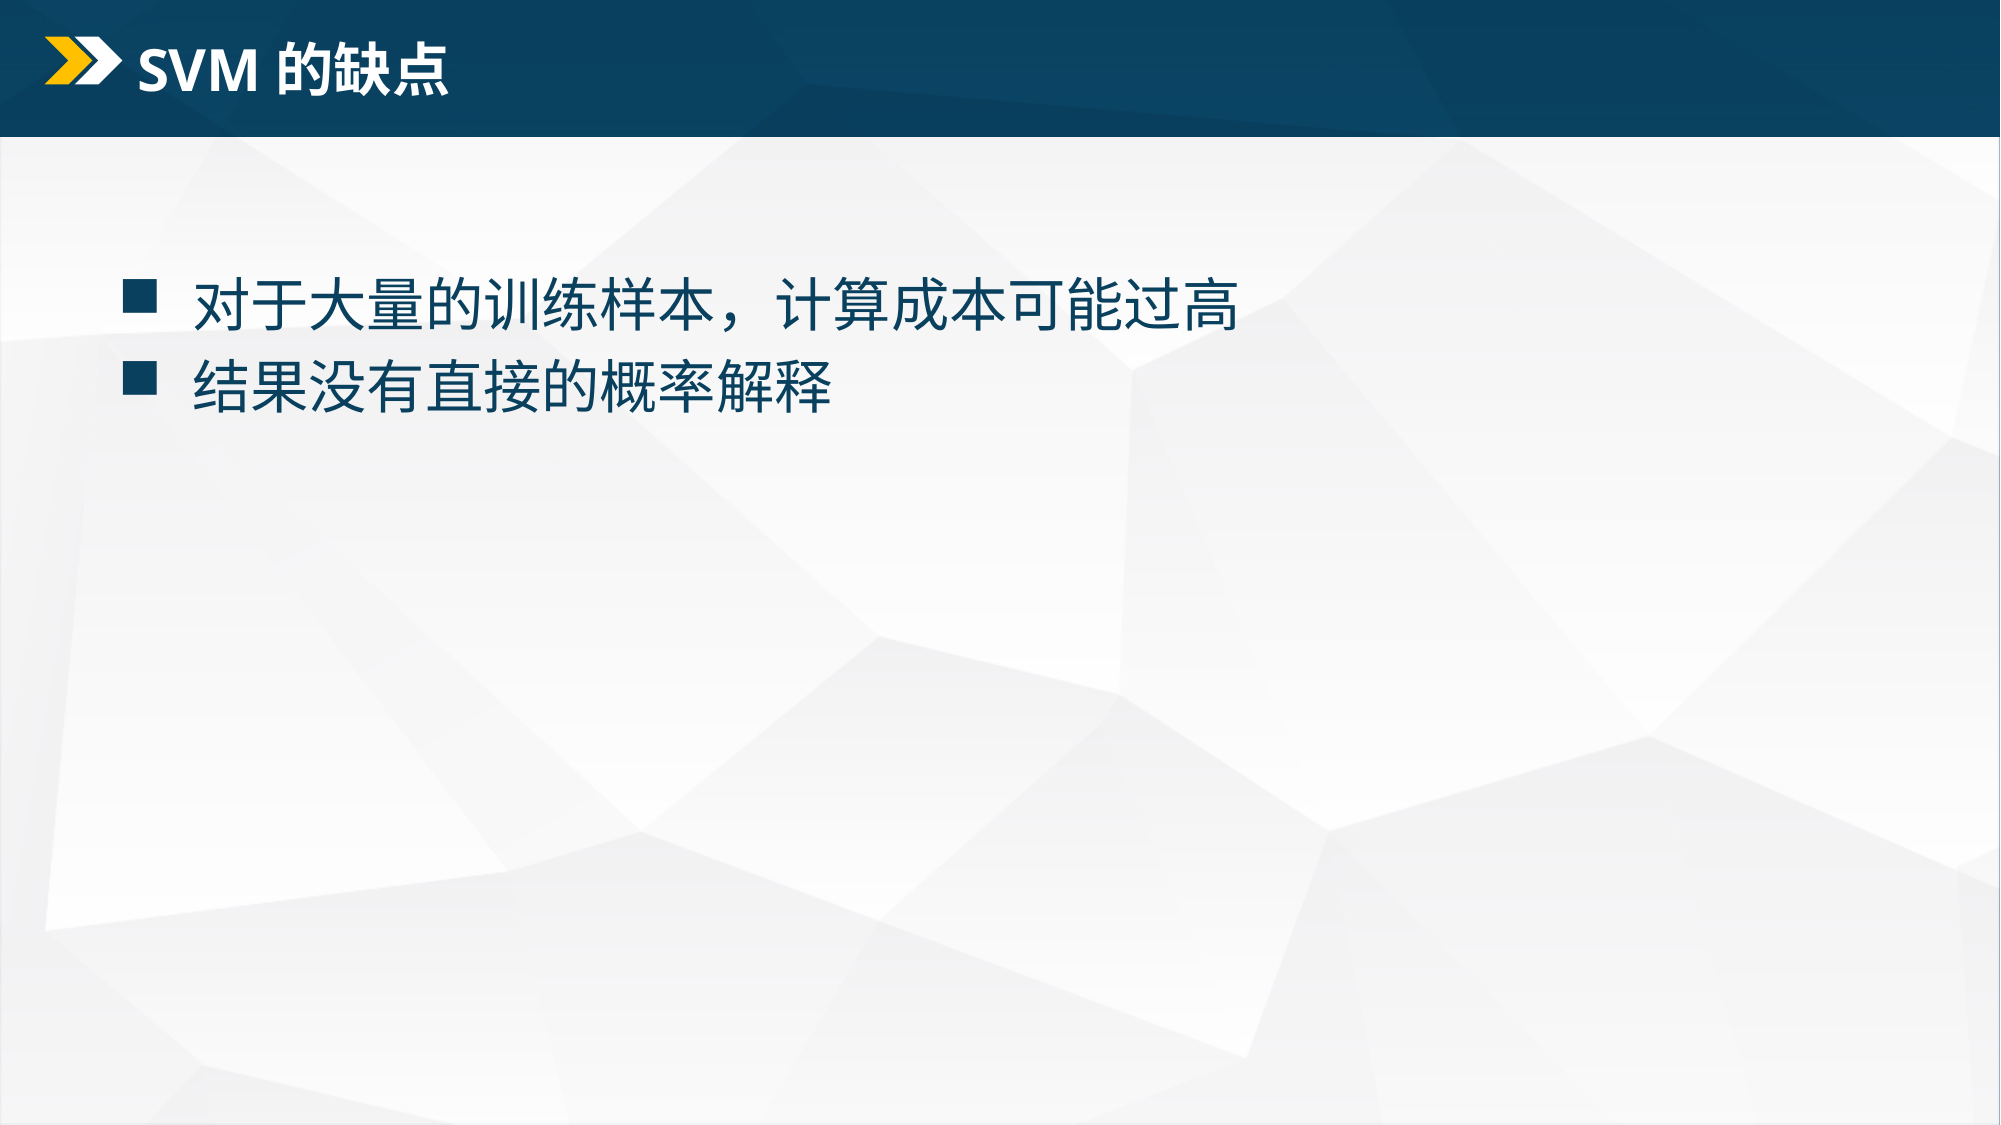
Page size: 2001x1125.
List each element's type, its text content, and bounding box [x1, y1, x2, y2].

title SVM的缺点 [122, 33, 1755, 124]
list 对于大量的训练样本，计算成本可能过高 结果没有直接的概率解释 [103, 188, 1965, 1048]
picture [0, 0, 2000, 1125]
